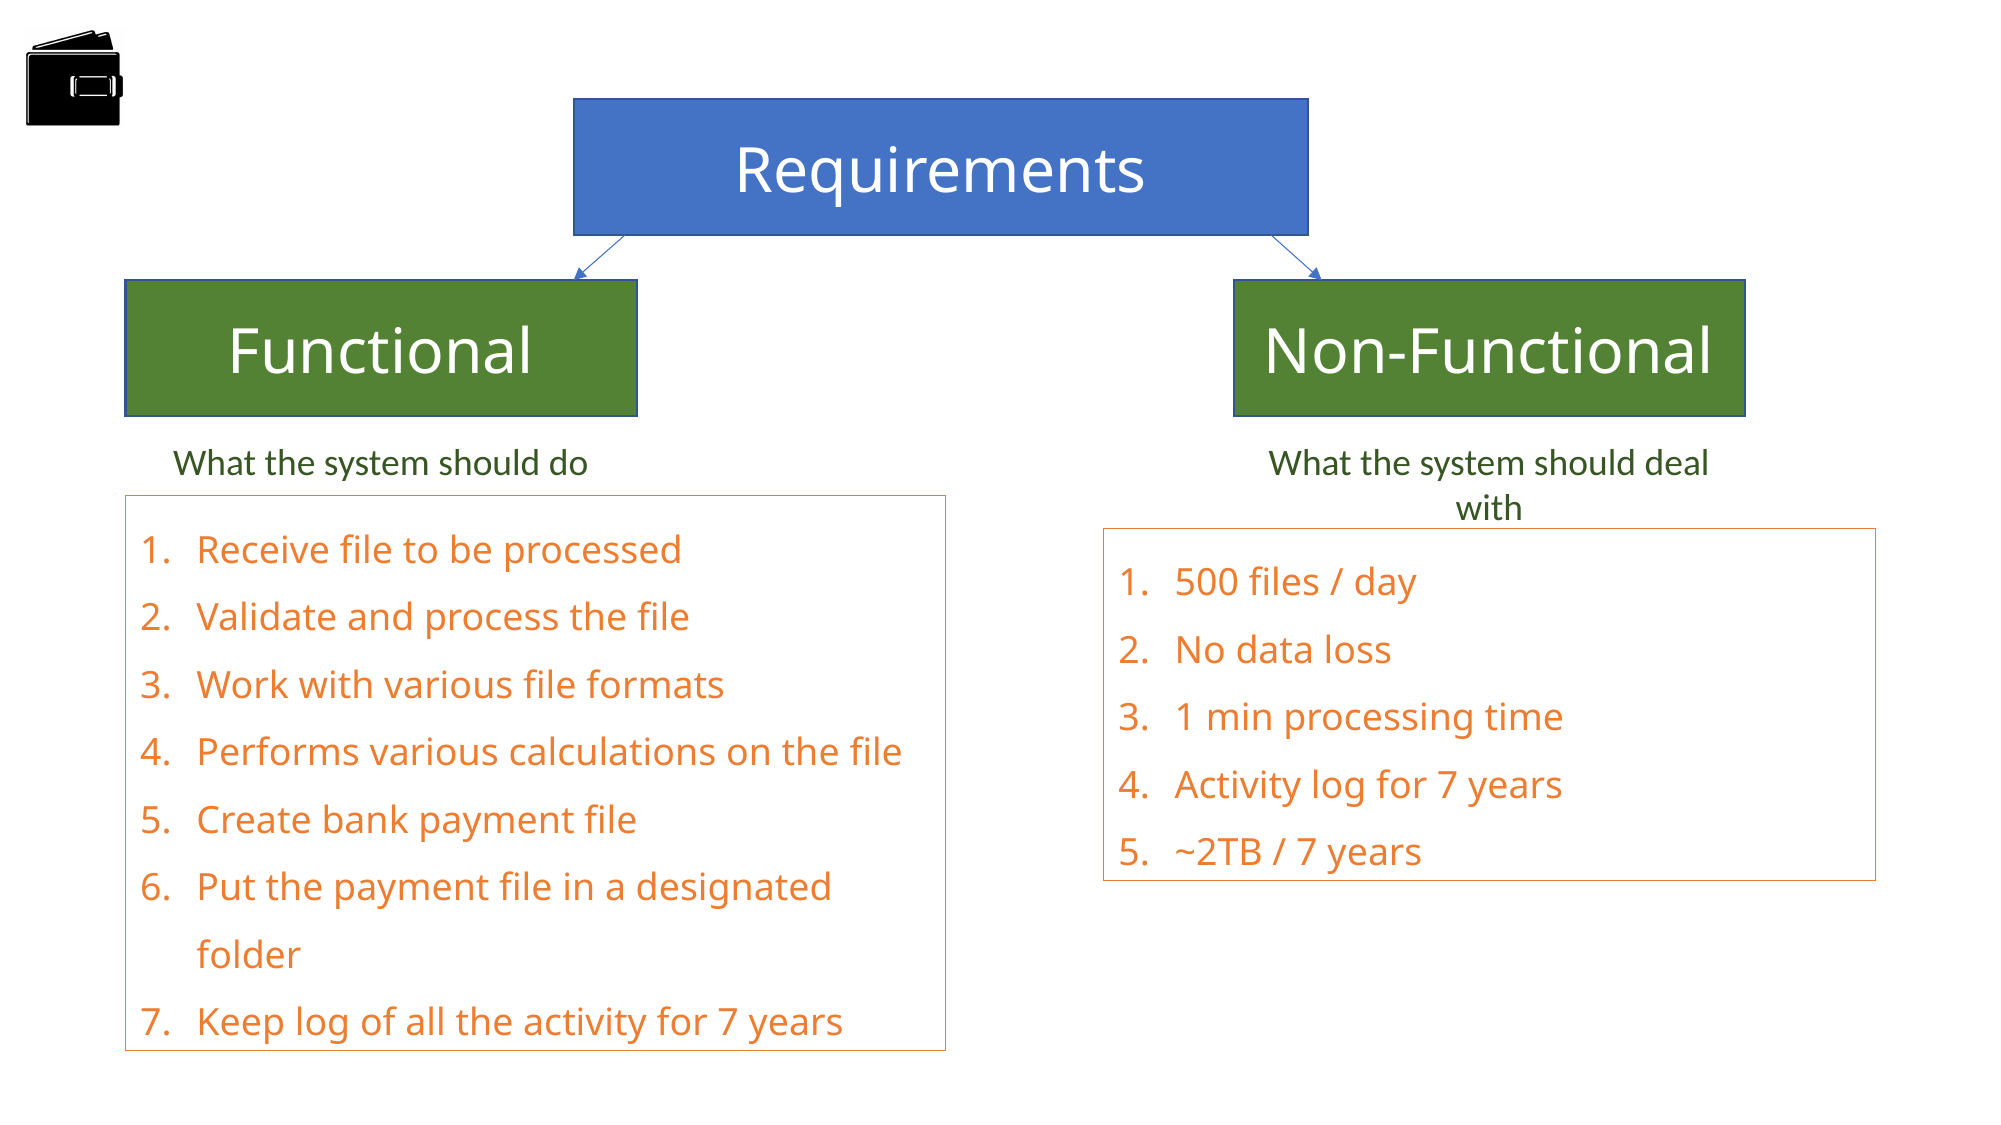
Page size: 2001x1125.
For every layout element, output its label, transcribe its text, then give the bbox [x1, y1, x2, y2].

text_box Non-Functional [1233, 279, 1746, 417]
text_box 500 files / day No data loss 1 min processing time Activity log for 7 years ~2TB / 7 years [1103, 528, 1876, 881]
text_box Requirements [573, 98, 1309, 236]
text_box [1271, 234, 1322, 281]
text_box What the system should deal with [1233, 430, 1745, 528]
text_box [573, 234, 625, 281]
text_box Receive file to be processed Validate and process the file Work with various file formats Performs various calculations on the file Create bank payment file Put the payment file in a designated folder Keep log of all the activity for 7 years [125, 495, 946, 1051]
picture [23, 27, 126, 129]
text_box What the system should do [125, 430, 637, 491]
text_box Functional [124, 279, 638, 417]
